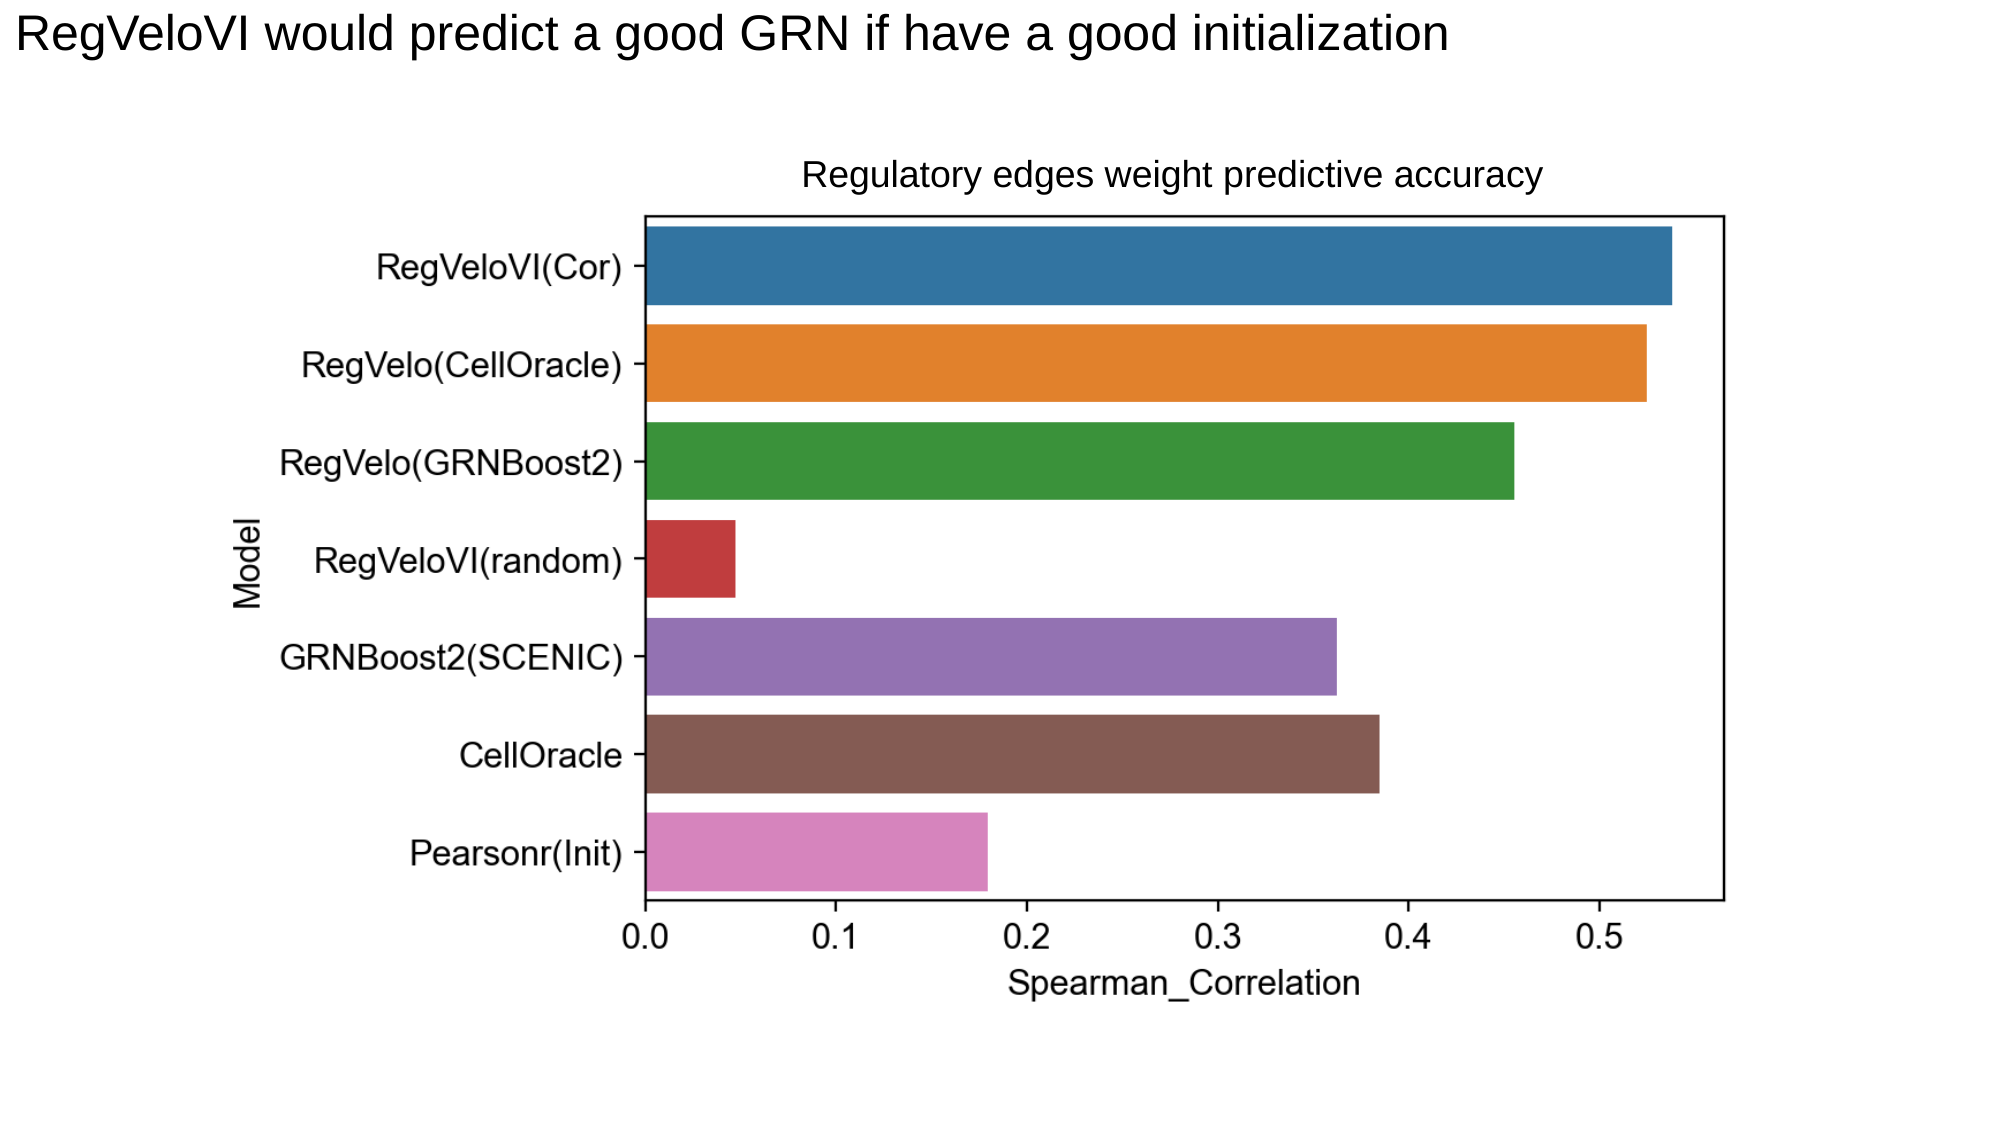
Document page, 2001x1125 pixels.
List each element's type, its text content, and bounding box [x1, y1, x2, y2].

text_box RegVeloVI would predict a good GRN if have a good initialization [0, 0, 1746, 68]
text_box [209, 142, 1746, 1023]
